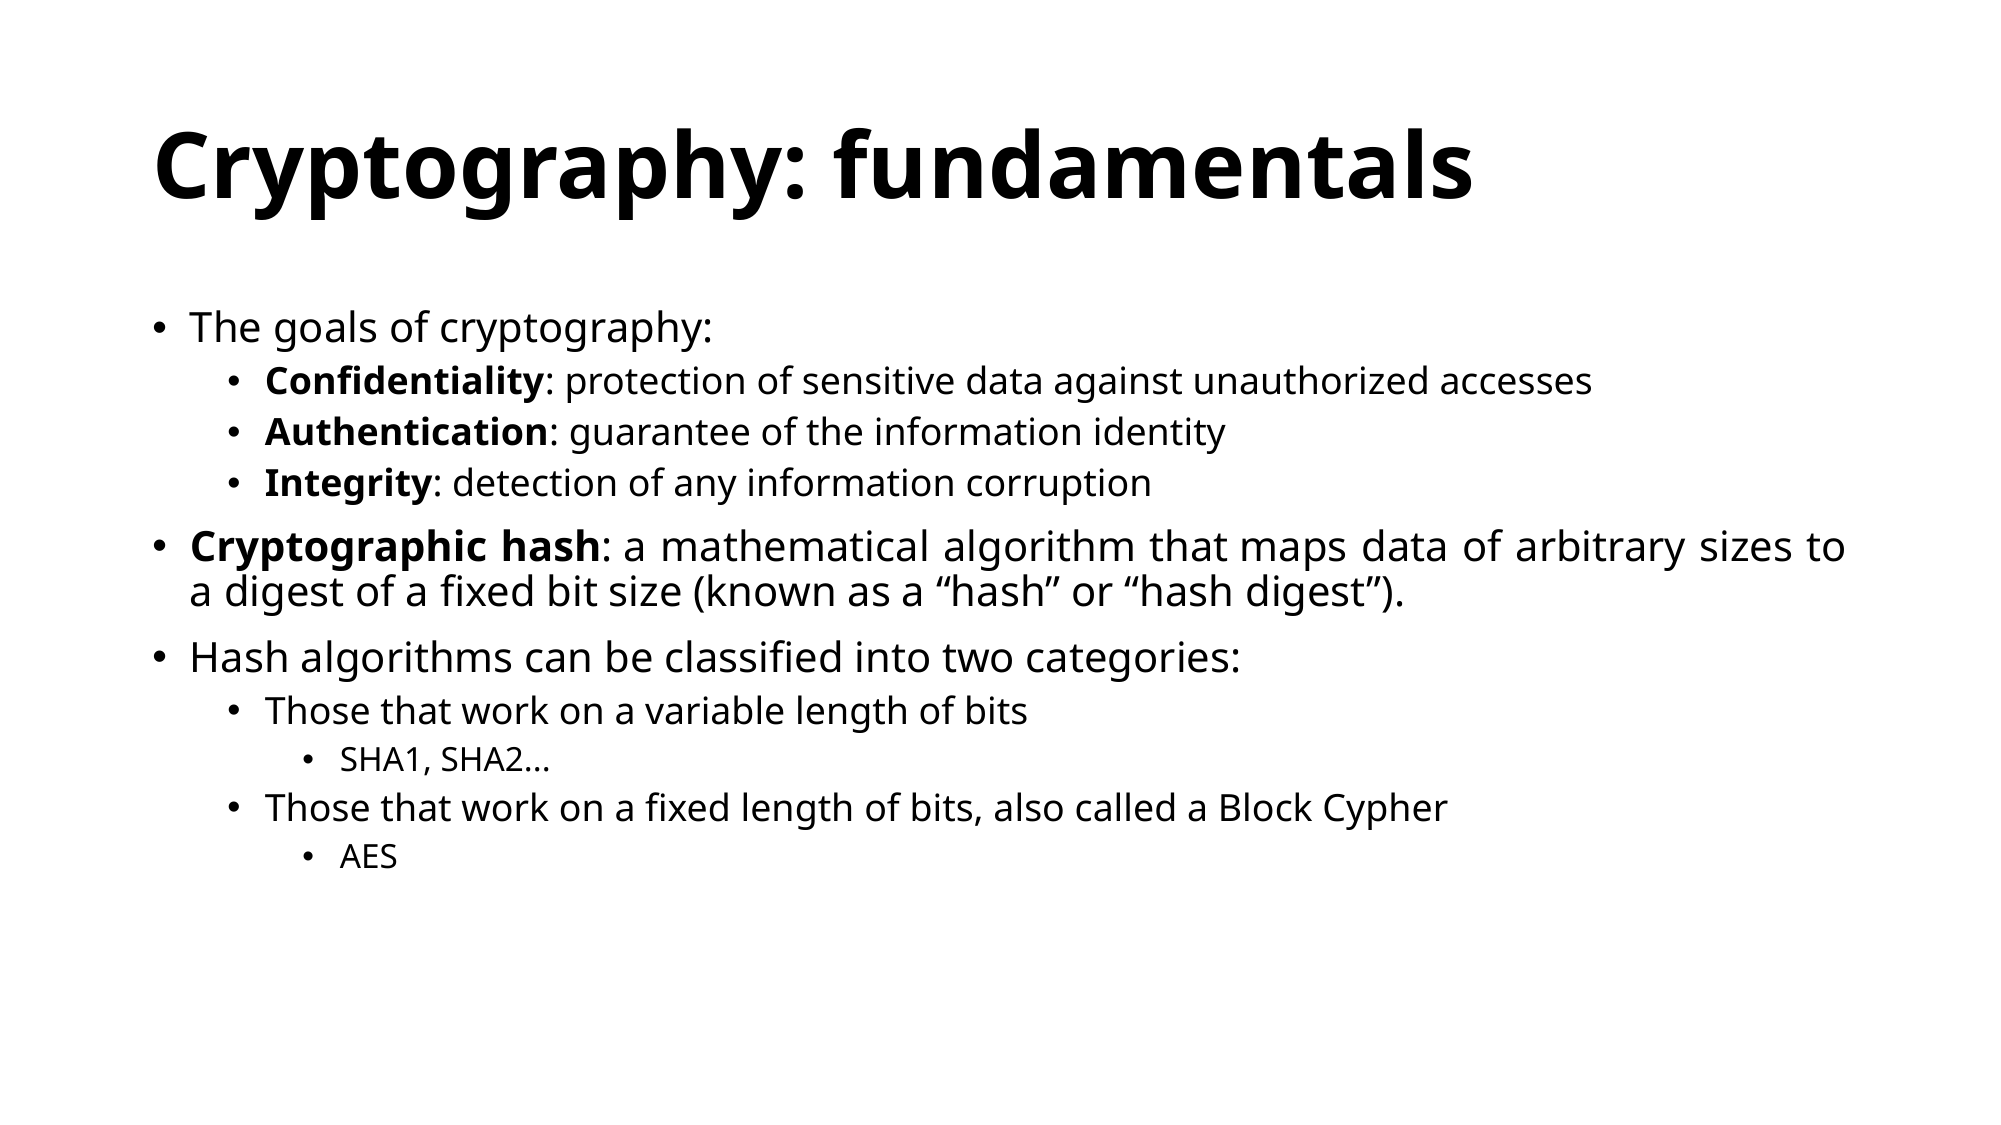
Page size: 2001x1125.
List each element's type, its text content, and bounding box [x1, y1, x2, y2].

list The goals of cryptography: Confidentiality: protection of sensitive data against unauthorized accesses Authentication: guarantee of the information identity Integrity: detection of any information corruption Cryptographic hash: a mathematical algorithm that maps data of arbitrary sizes to a digest of a fixed bit size (known as a “hash” or “hash digest”). Hash algorithms can be classified into two categories: Those that work on a variable length of bits SHA1, SHA2... Those that work on a fixed length of bits, also called a Block Cypher AES [137, 299, 1863, 1014]
title Cryptography: fundamentals [137, 59, 1863, 278]
